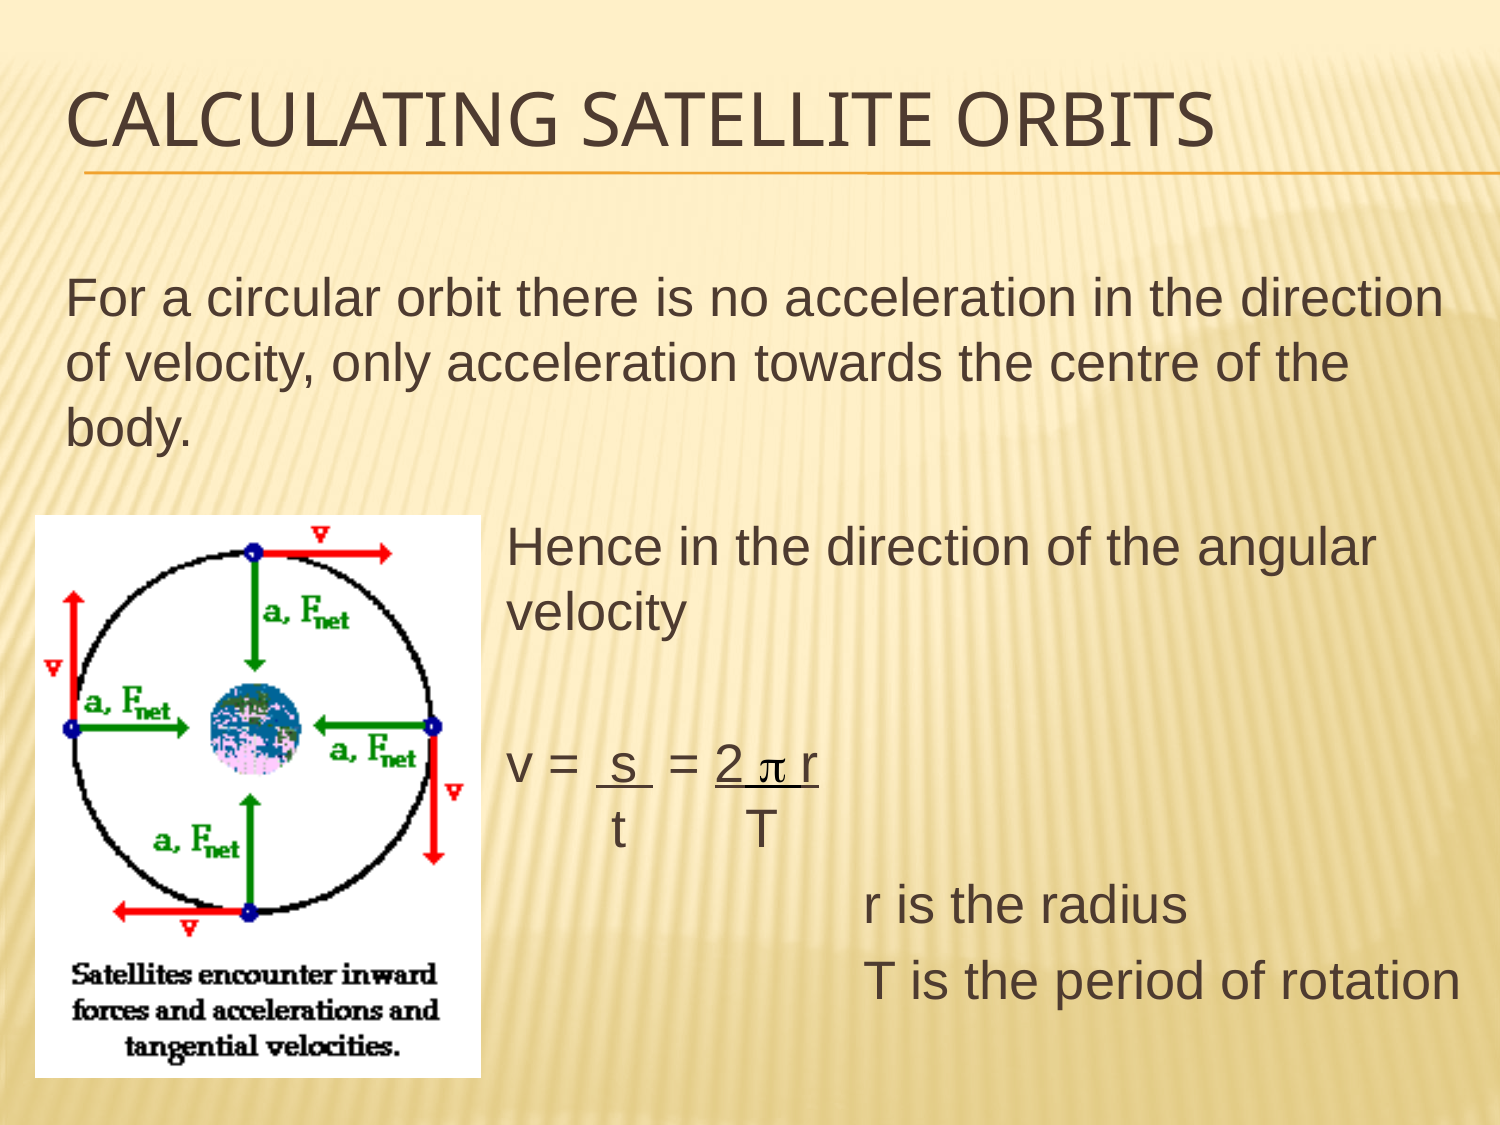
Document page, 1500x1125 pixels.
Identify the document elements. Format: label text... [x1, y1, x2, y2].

title Calculating Satellite Orbits [50, 48, 1475, 186]
picture [34, 515, 482, 1079]
text_box Hence in the direction of the angular velocity v = s = 2  r t T r is the radius T is the period of rotation [492, 503, 1500, 1080]
list For a circular orbit there is no acceleration in the direction of velocity, only acceleration towards the centre of the body. [49, 254, 1476, 493]
